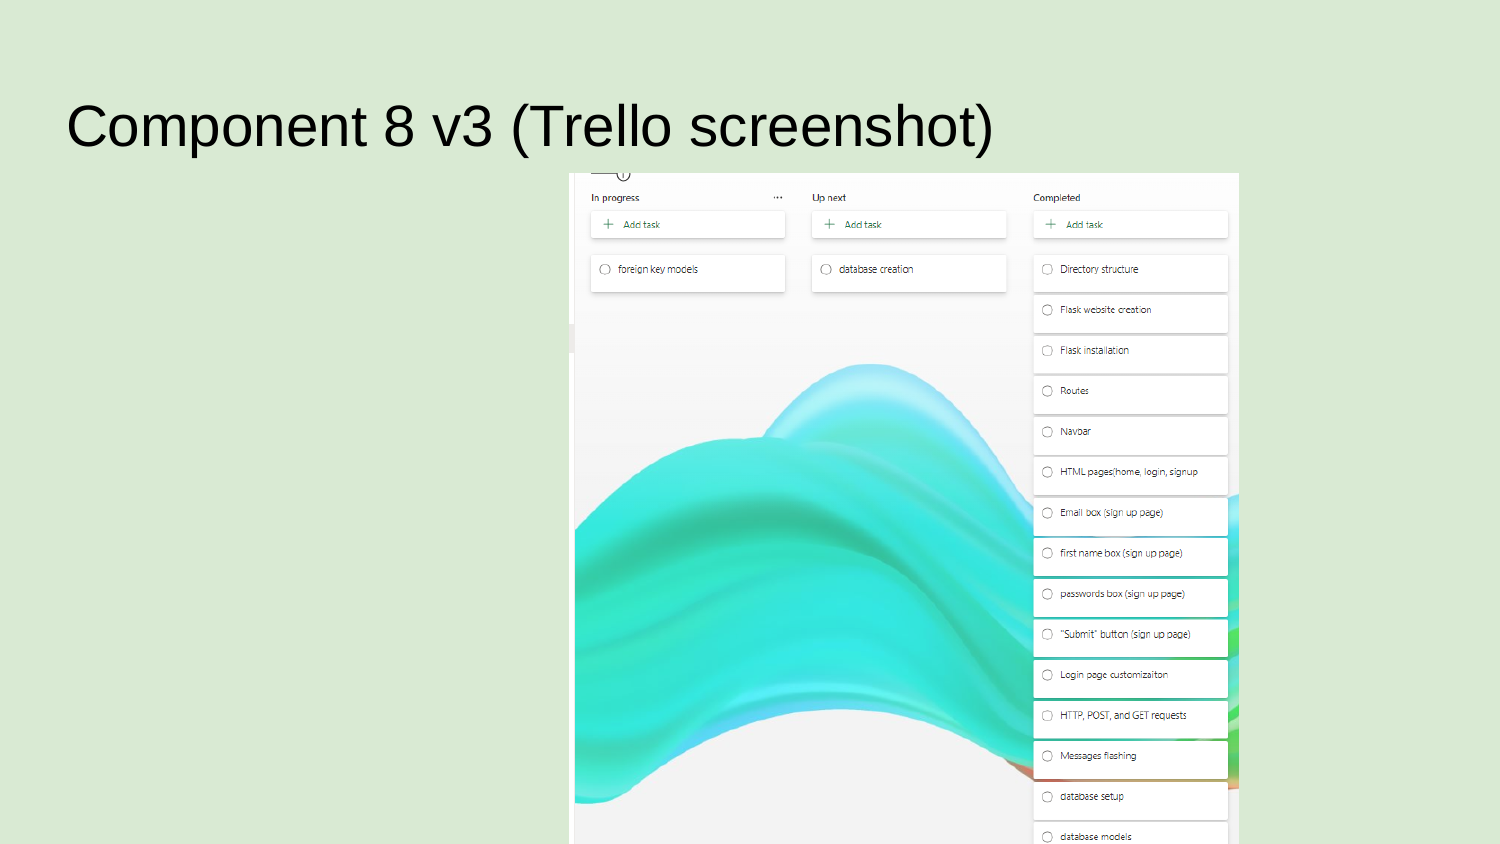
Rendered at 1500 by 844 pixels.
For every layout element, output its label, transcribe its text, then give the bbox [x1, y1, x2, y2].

picture [569, 173, 1239, 844]
title Component 8 v3 (Trello screenshot) [51, 72, 1449, 167]
